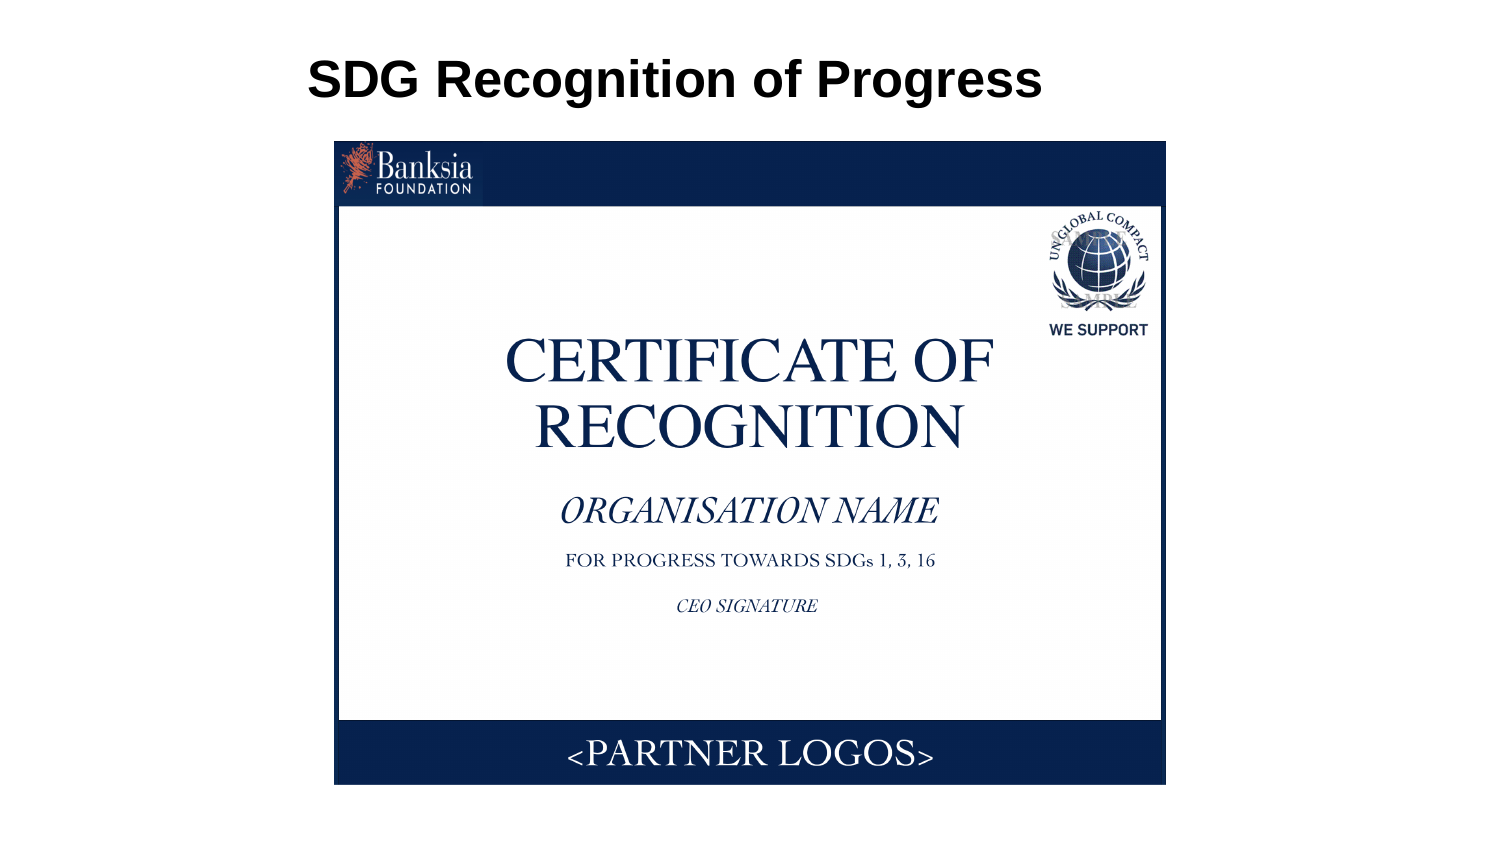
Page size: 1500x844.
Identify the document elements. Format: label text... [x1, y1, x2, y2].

title SDG Recognition of Progress [292, 29, 1208, 124]
picture [333, 140, 1167, 785]
